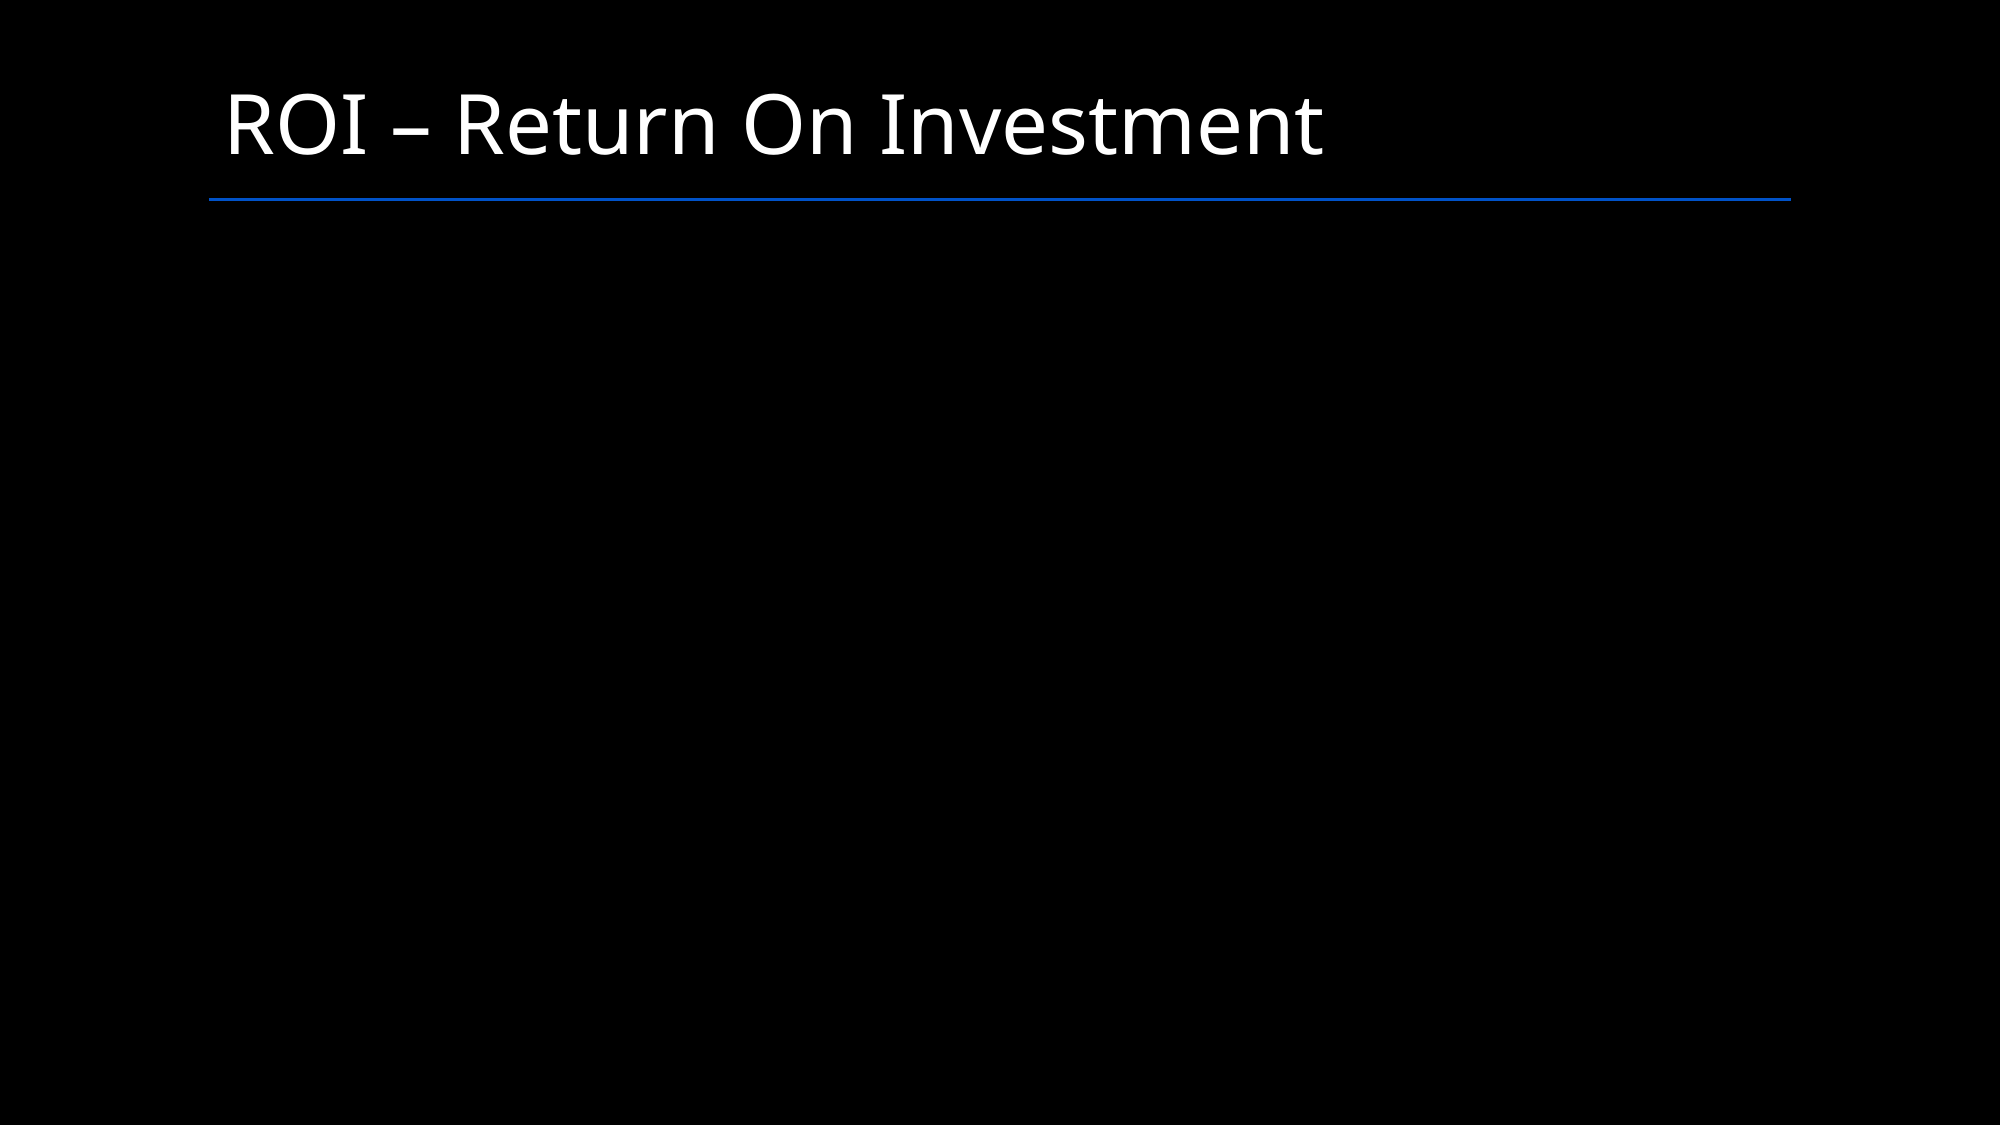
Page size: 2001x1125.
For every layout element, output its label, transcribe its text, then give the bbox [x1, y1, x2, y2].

text_box ROI – Return On Investment [209, 63, 1424, 179]
